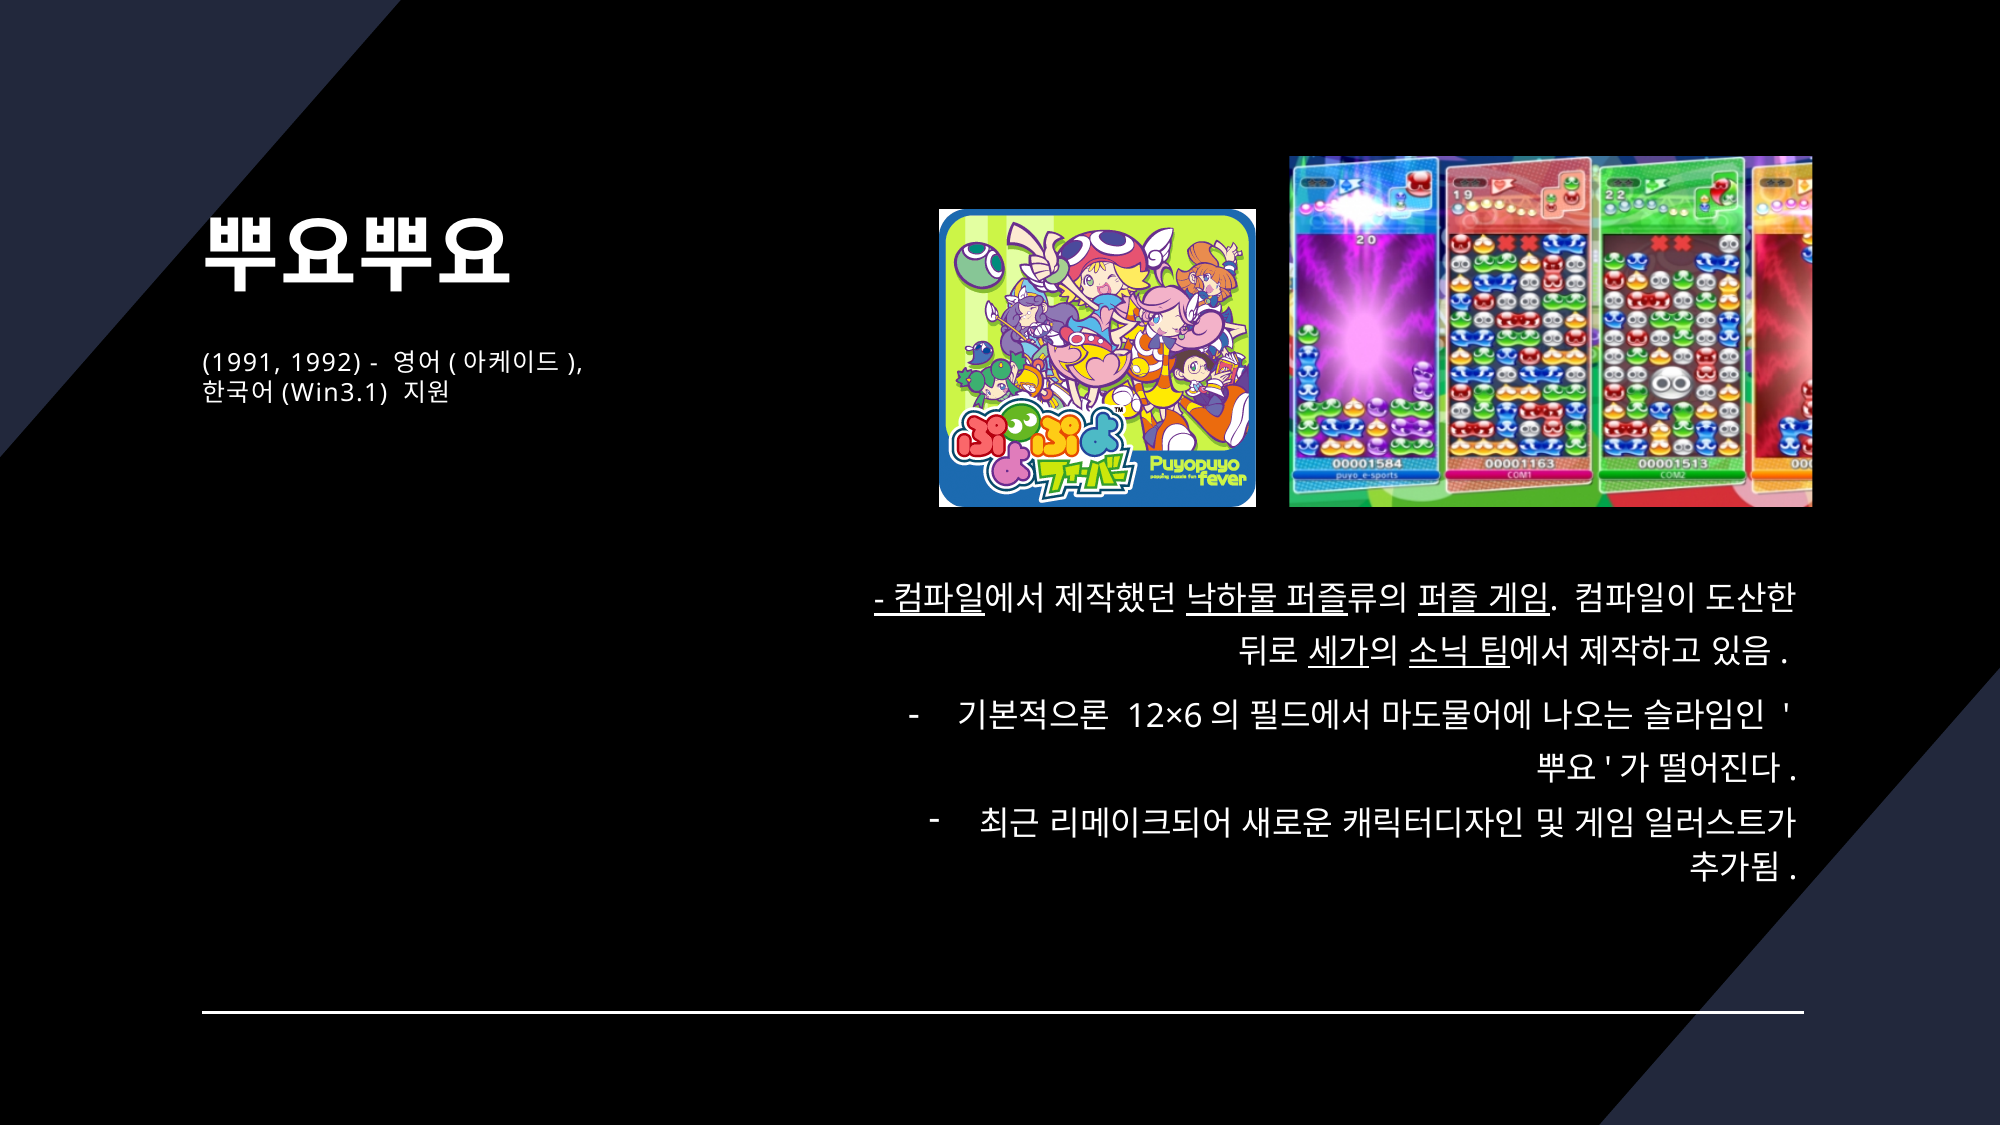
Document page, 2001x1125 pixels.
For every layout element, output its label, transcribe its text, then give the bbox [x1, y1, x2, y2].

text_box - 컴파일에서 제작했던 낙하물 퍼즐류의 퍼즐 게임. 컴파일이 도산한 뒤로 세가의 소닉 팀에서 제작하고 있음. 기본적으론 12×6의 필드에서 마도물어에 나오는 슬라임인 '뿌요'가 떨어진다. 최근 리메이크되어 새로운 캐릭터디자인 및 게임 일러스트가 추가됨. [854, 562, 1813, 938]
picture [1289, 156, 1813, 507]
picture [939, 209, 1256, 507]
title 뿌요뿌요 (1991, 1992) - 영어(아케이드), 한국어(Win3.1) 지원 [187, 193, 827, 509]
